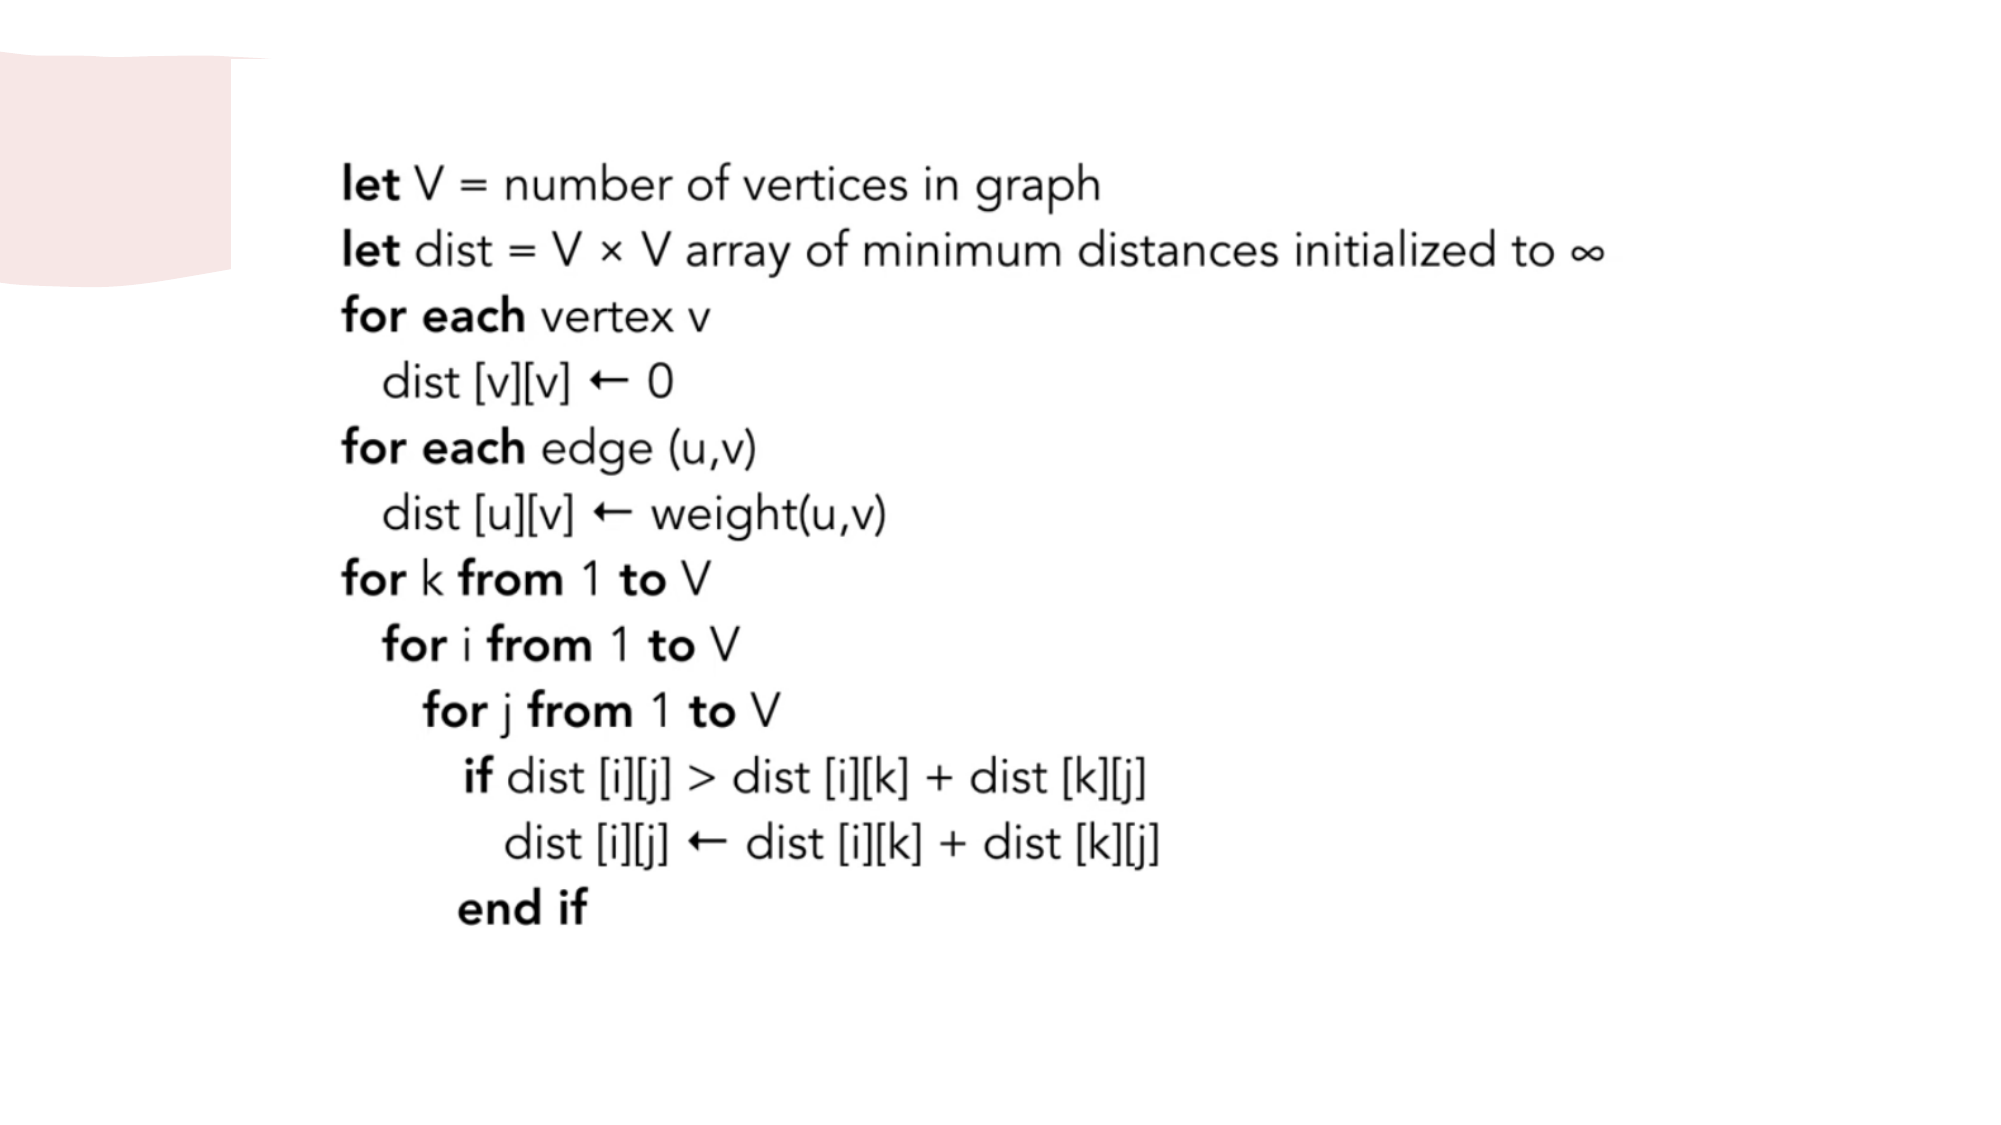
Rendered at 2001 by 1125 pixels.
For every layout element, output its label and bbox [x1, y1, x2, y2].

list [231, 59, 1682, 992]
